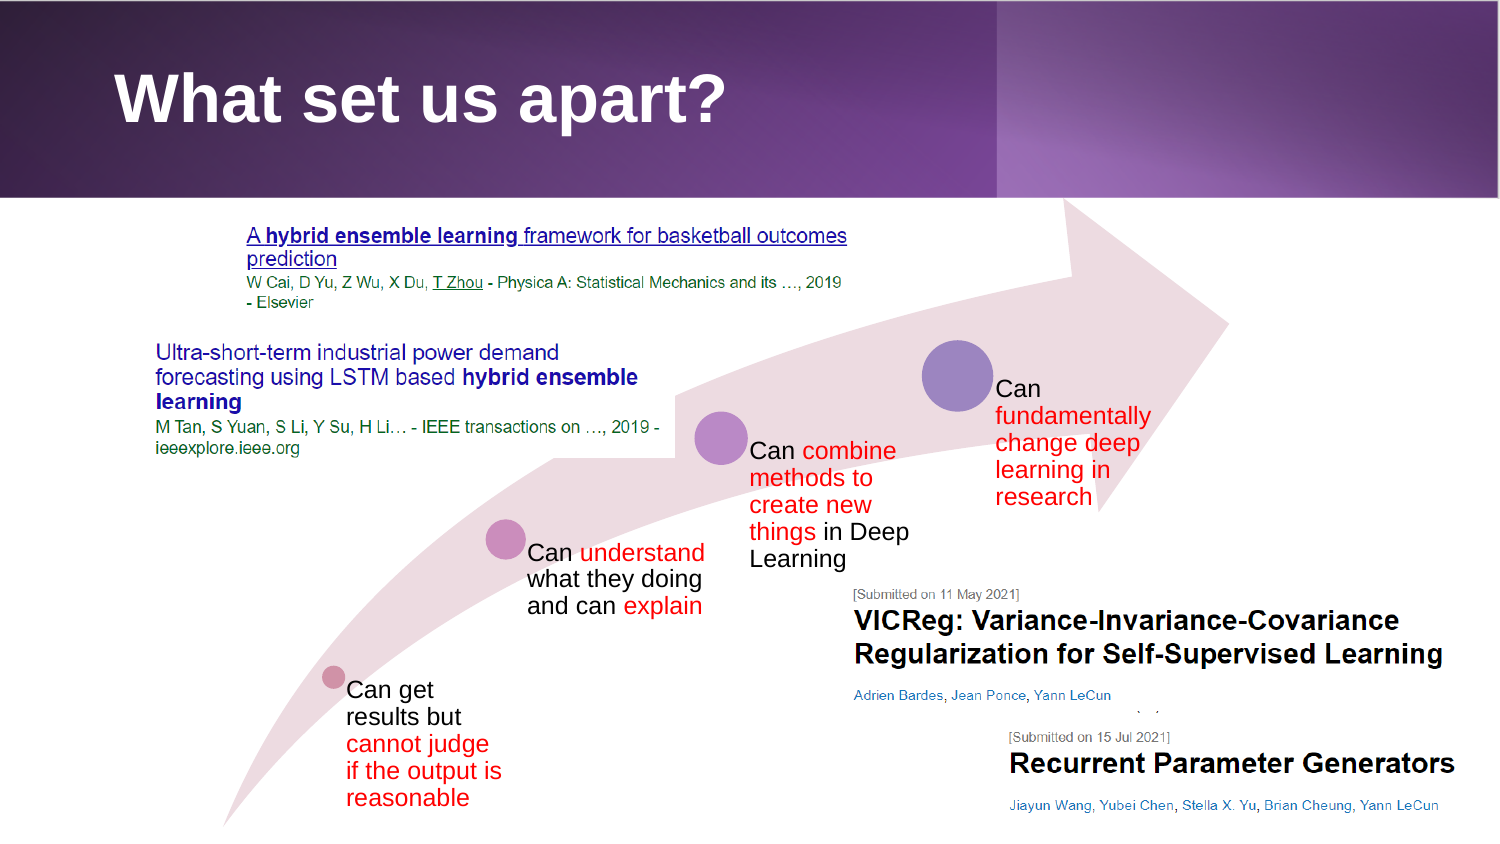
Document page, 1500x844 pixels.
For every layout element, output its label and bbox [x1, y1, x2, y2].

picture [0, 0, 1500, 199]
text_box [845, 579, 1500, 819]
text_box [117, 197, 1335, 828]
text_box [149, 212, 878, 458]
